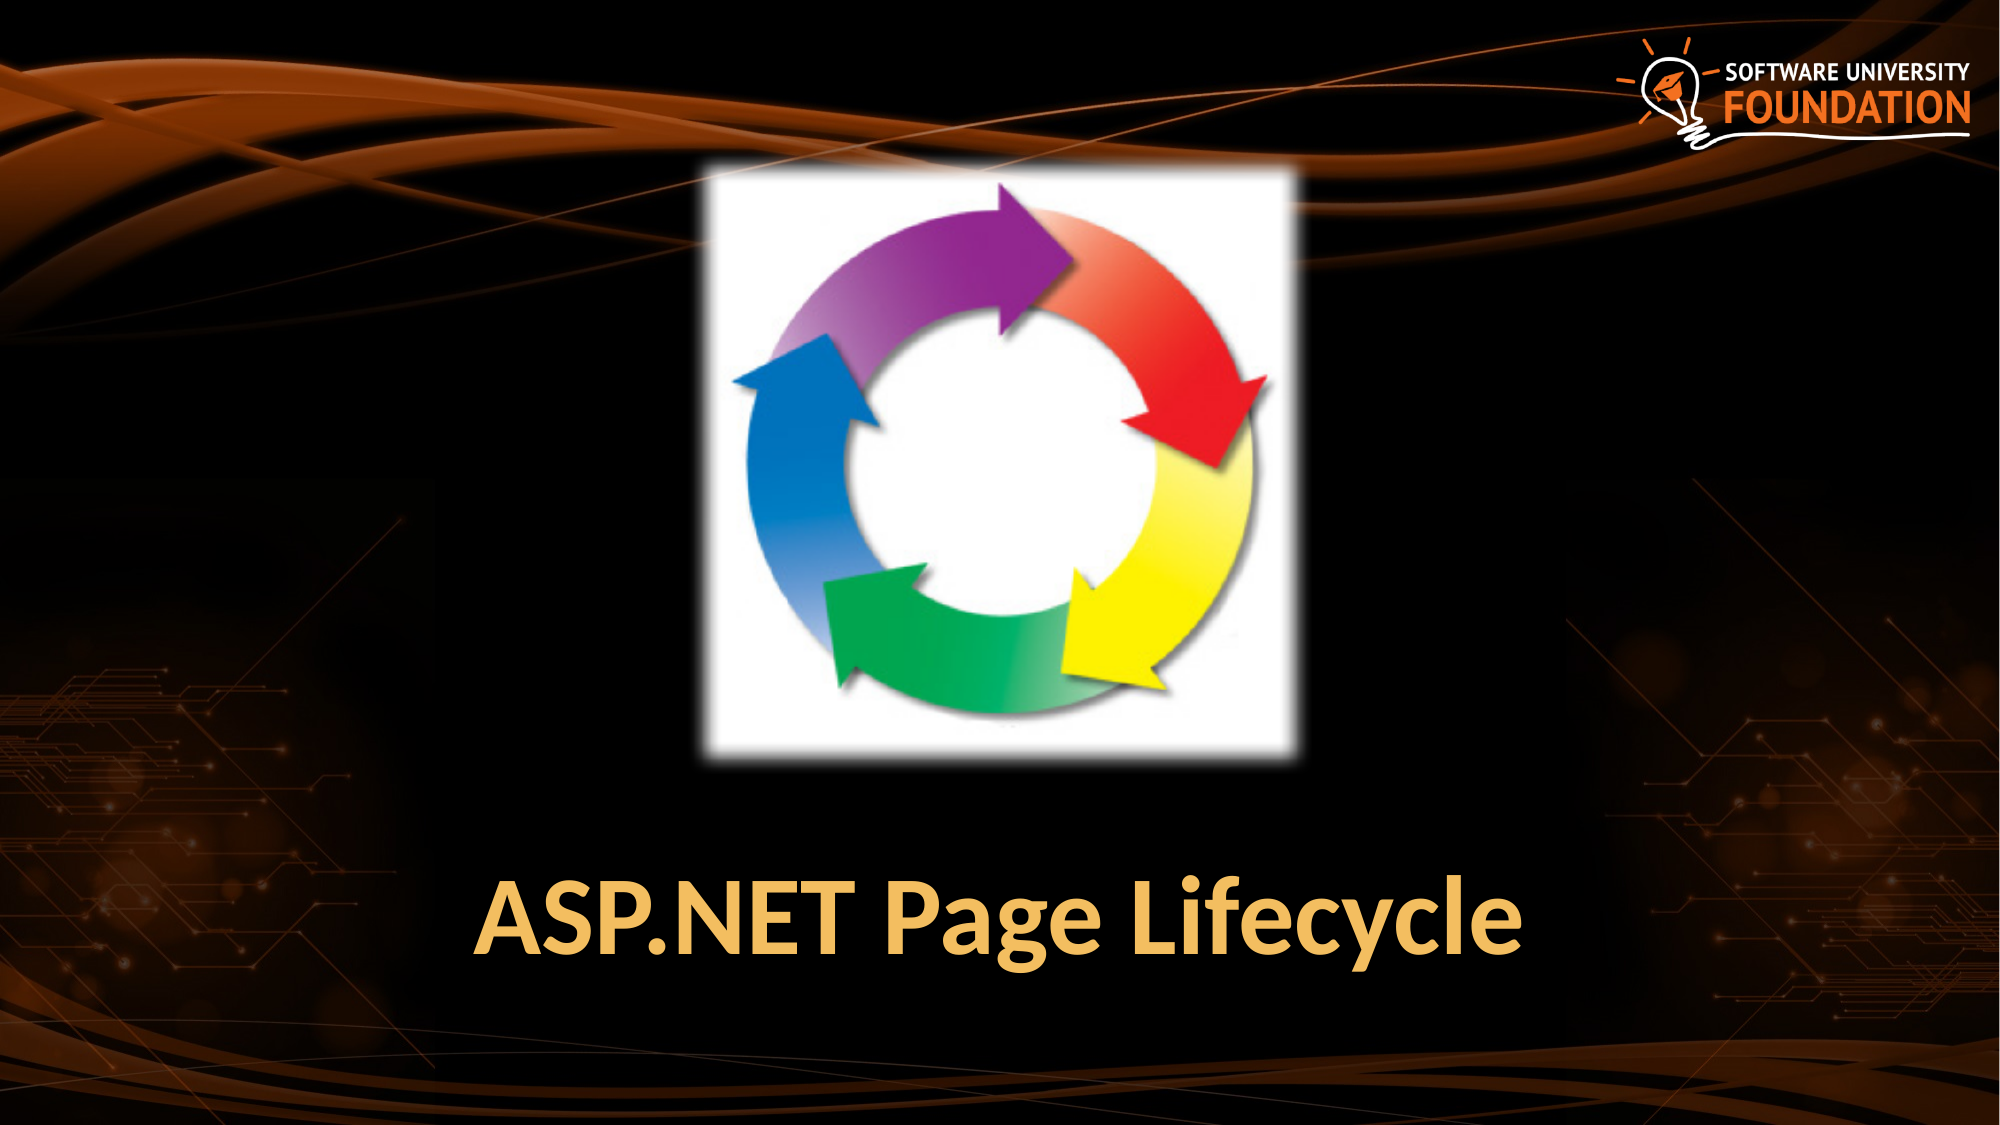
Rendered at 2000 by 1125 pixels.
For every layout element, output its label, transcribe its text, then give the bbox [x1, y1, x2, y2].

picture [0, 0, 2000, 1125]
title ASP.NET Page Lifecycle [149, 849, 1850, 985]
